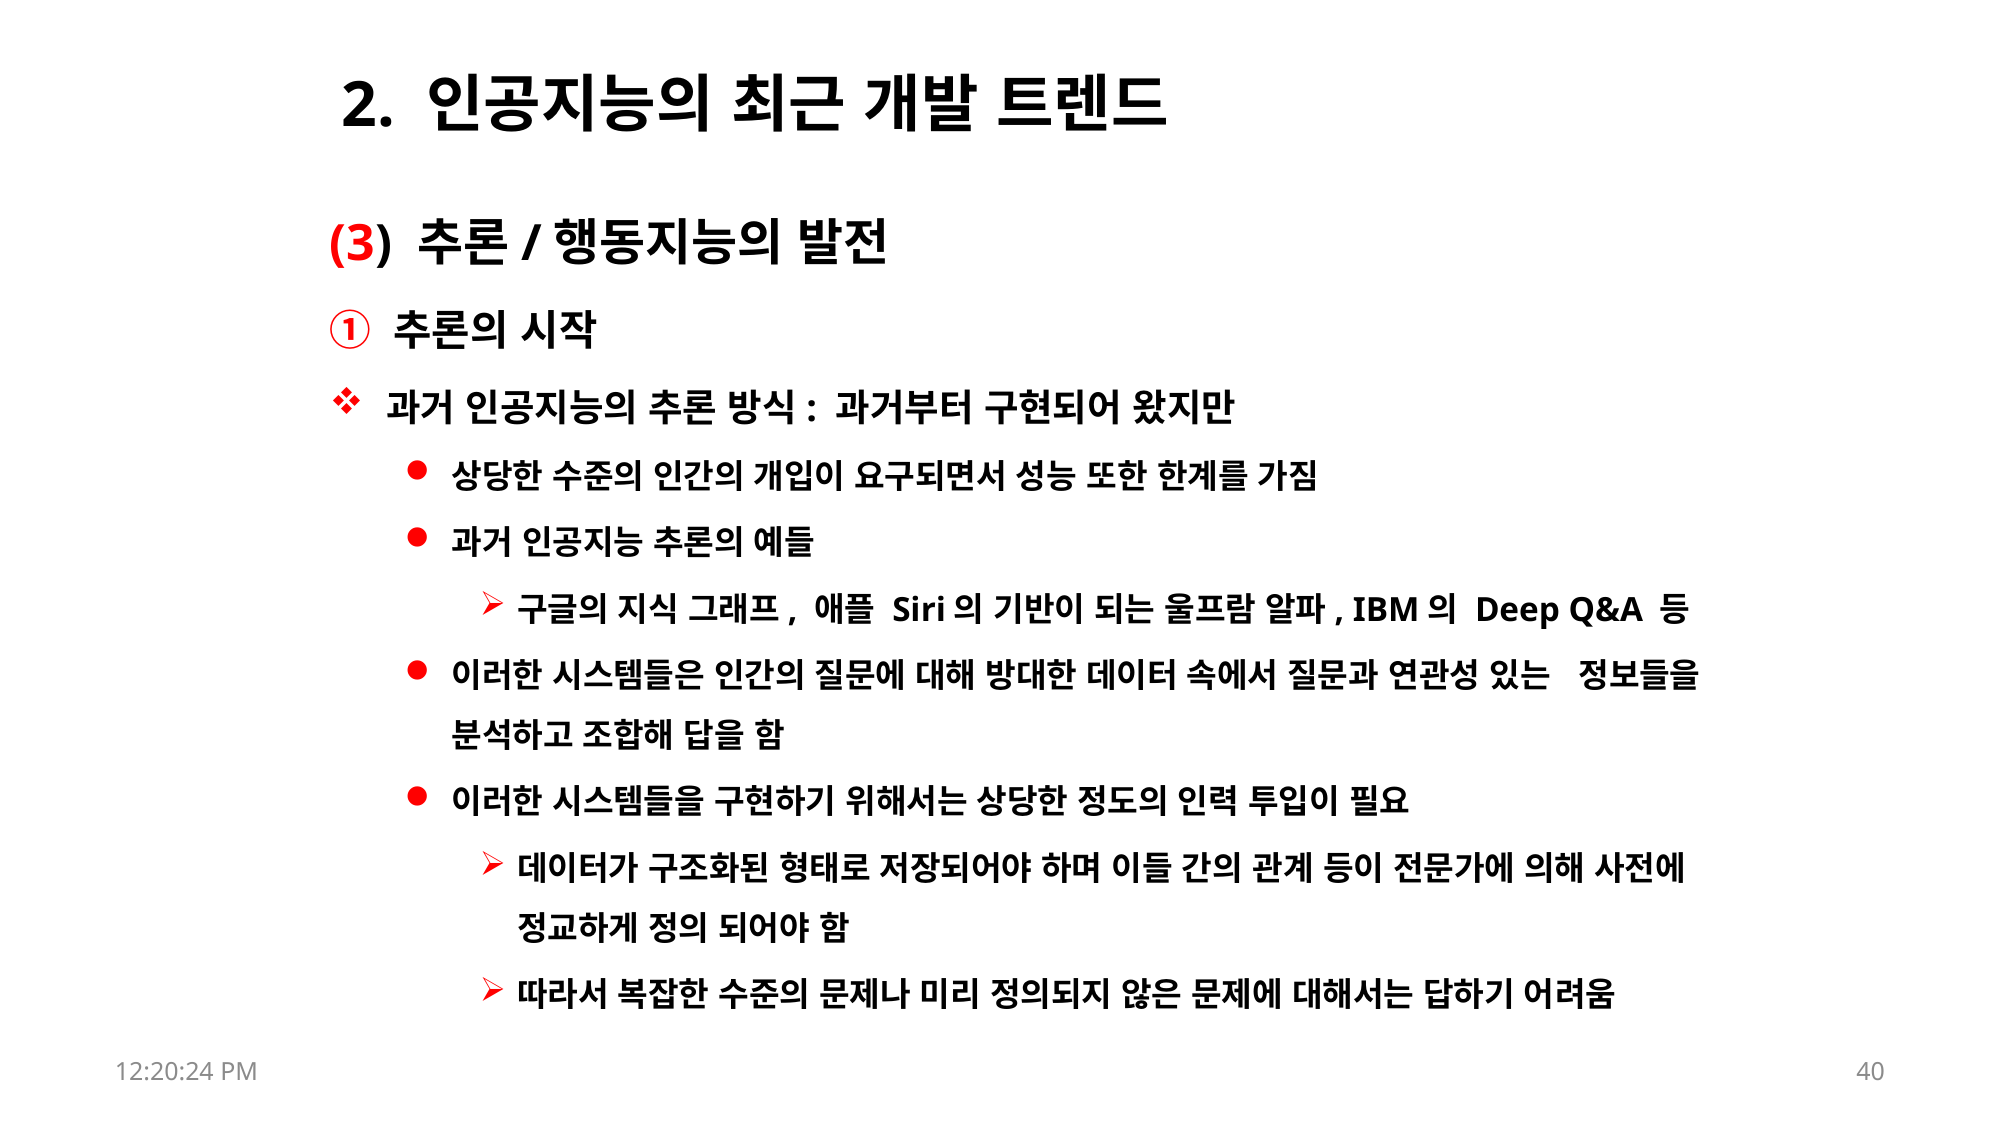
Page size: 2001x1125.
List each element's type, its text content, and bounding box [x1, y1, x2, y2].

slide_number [99, 1042, 567, 1103]
list (3) 추론/행동지능의 발전 ① 추론의 시작 과거 인공지능의 추론 방식: 과거부터 구현되어 왔지만 상당한 수준의 인간의 개입이 요구되면서 성능 또한 한계를 가짐 과거 인공지능 추론의 예들 구글의 지식 그래프, 애플 Siri의 기반이 되는 울프람 알파, IBM의 Deep Q&A 등 이러한 시스템들은 인간의 질문에 대해 방대한 데이터 속에서 질문과 연관성 있는 정보들을 분석하고 조합해 답을 함 이러한 시스템들을 구현하기 위해서는 상당한 정도의 인력 투입이 필요 데이터가 구조화된 형태로 저장되어야 하며 이들 간의 관계 등이 전문가에 의해 사전에 정교하게 정의 되어야 함 따라서 복잡한 수준의 문제나 미리 정의되지 않은 문제에 대해서는 답하기 어려움 [314, 172, 1750, 1047]
title 2. 인공지능의 최근 개발 트렌드 [326, 42, 1677, 161]
slide_number 40 [1433, 1042, 1900, 1103]
